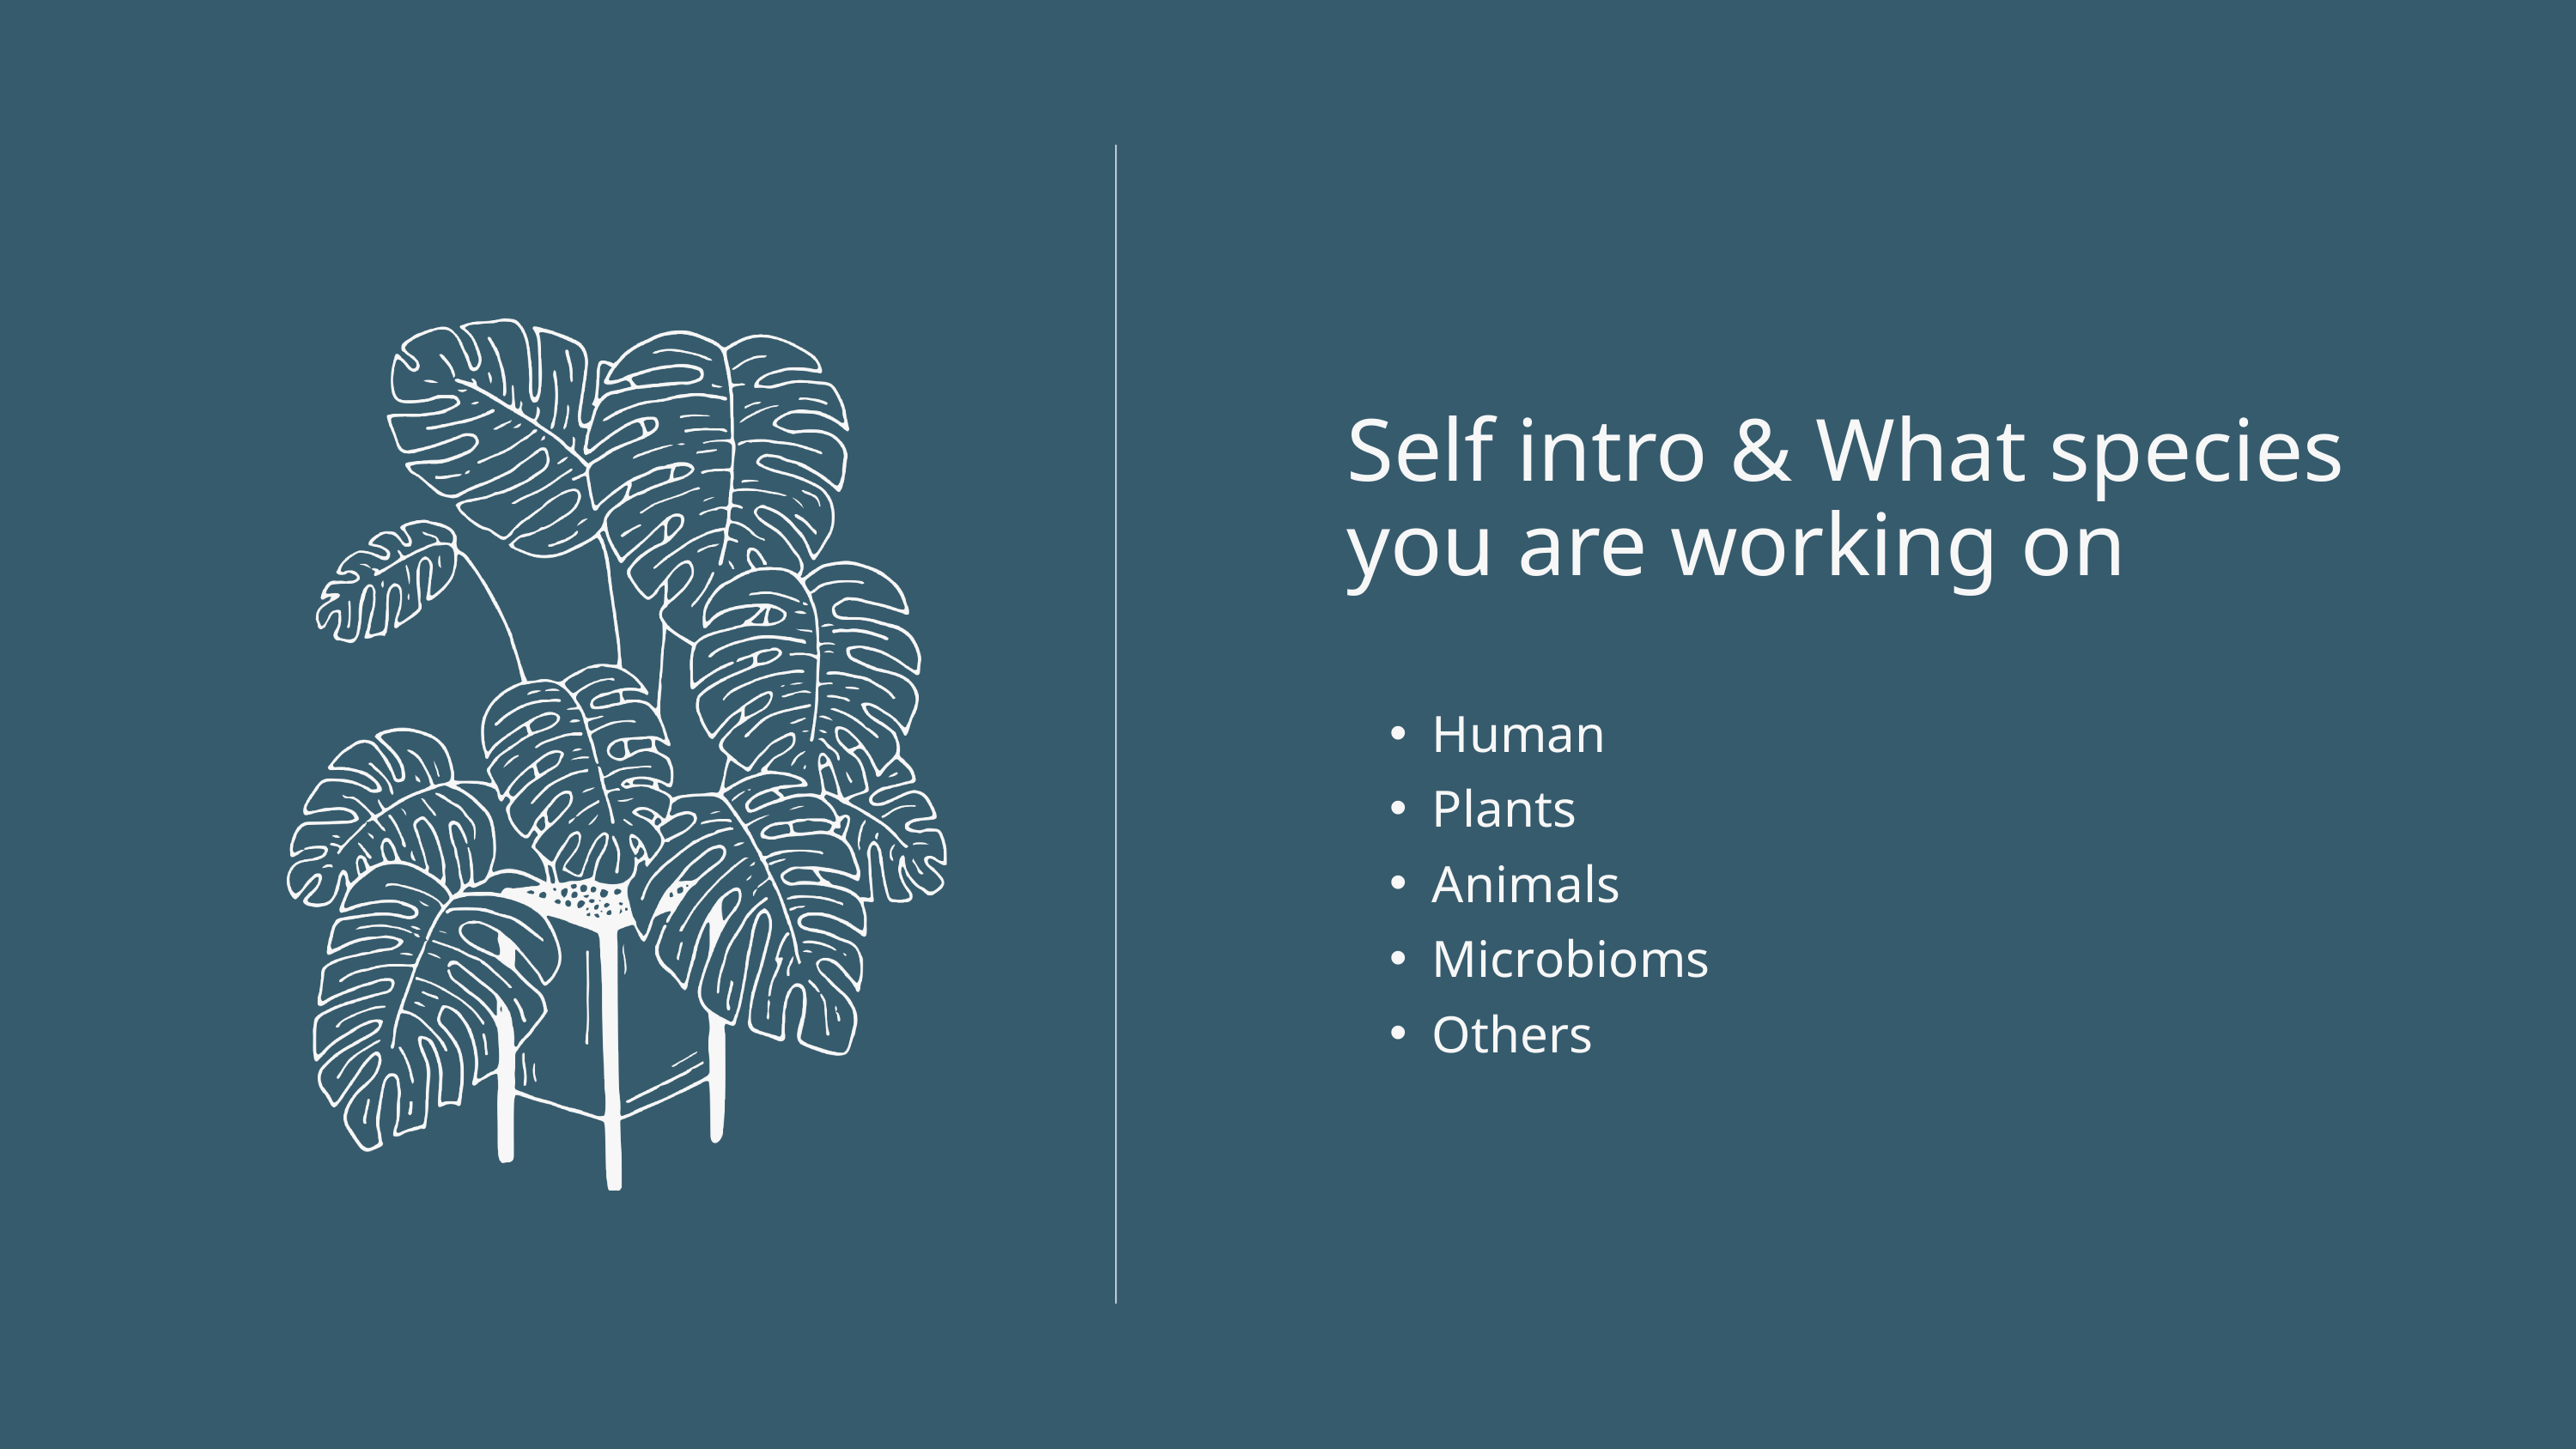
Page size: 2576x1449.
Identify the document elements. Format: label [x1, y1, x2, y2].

text_box [1346, 397, 2354, 1051]
picture [283, 318, 948, 1191]
